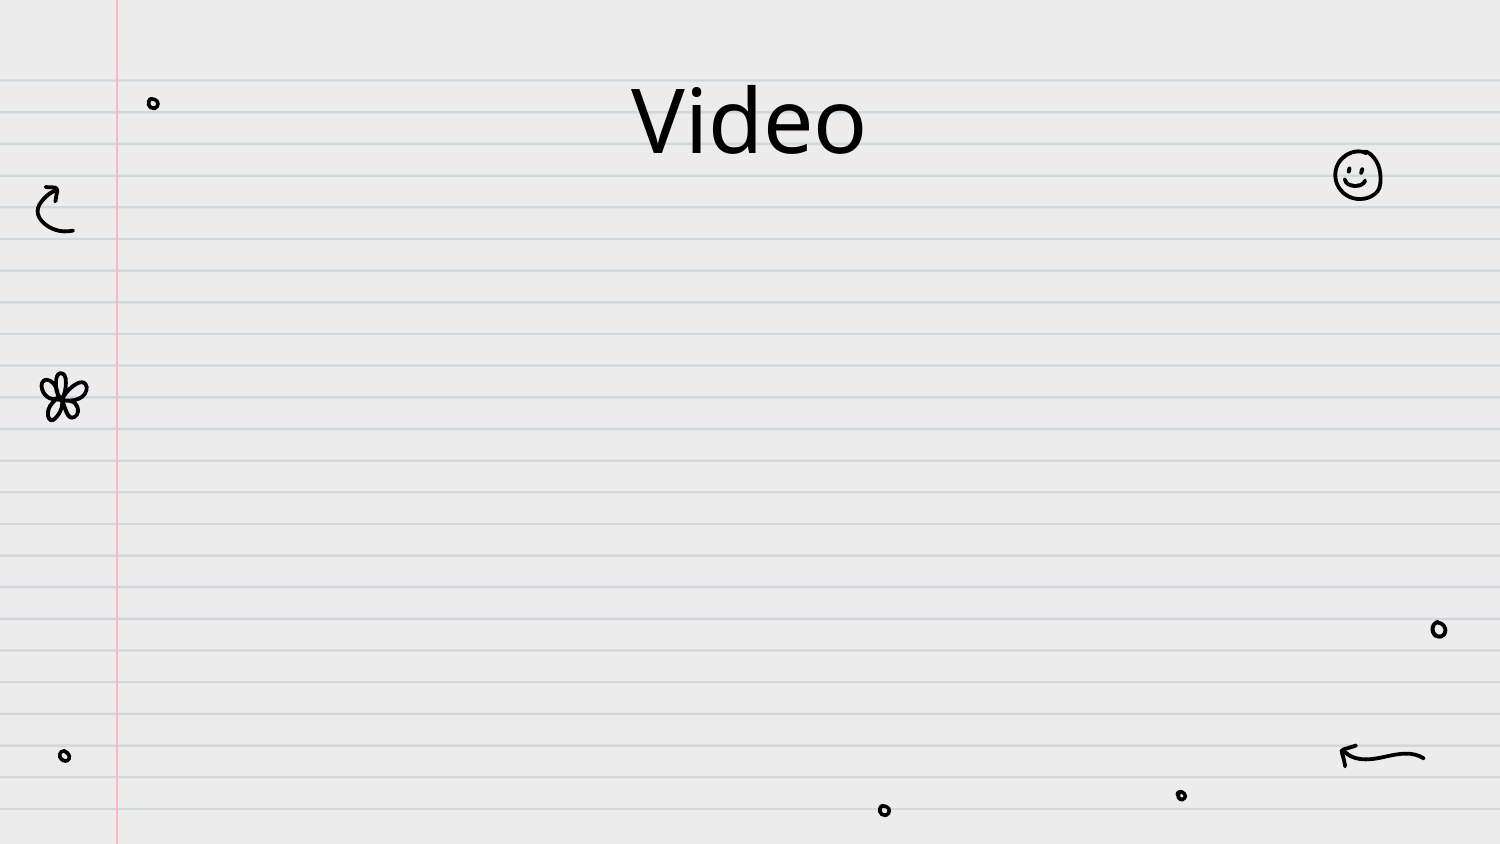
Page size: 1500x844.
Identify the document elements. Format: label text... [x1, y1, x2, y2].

title Video [116, 81, 1383, 155]
